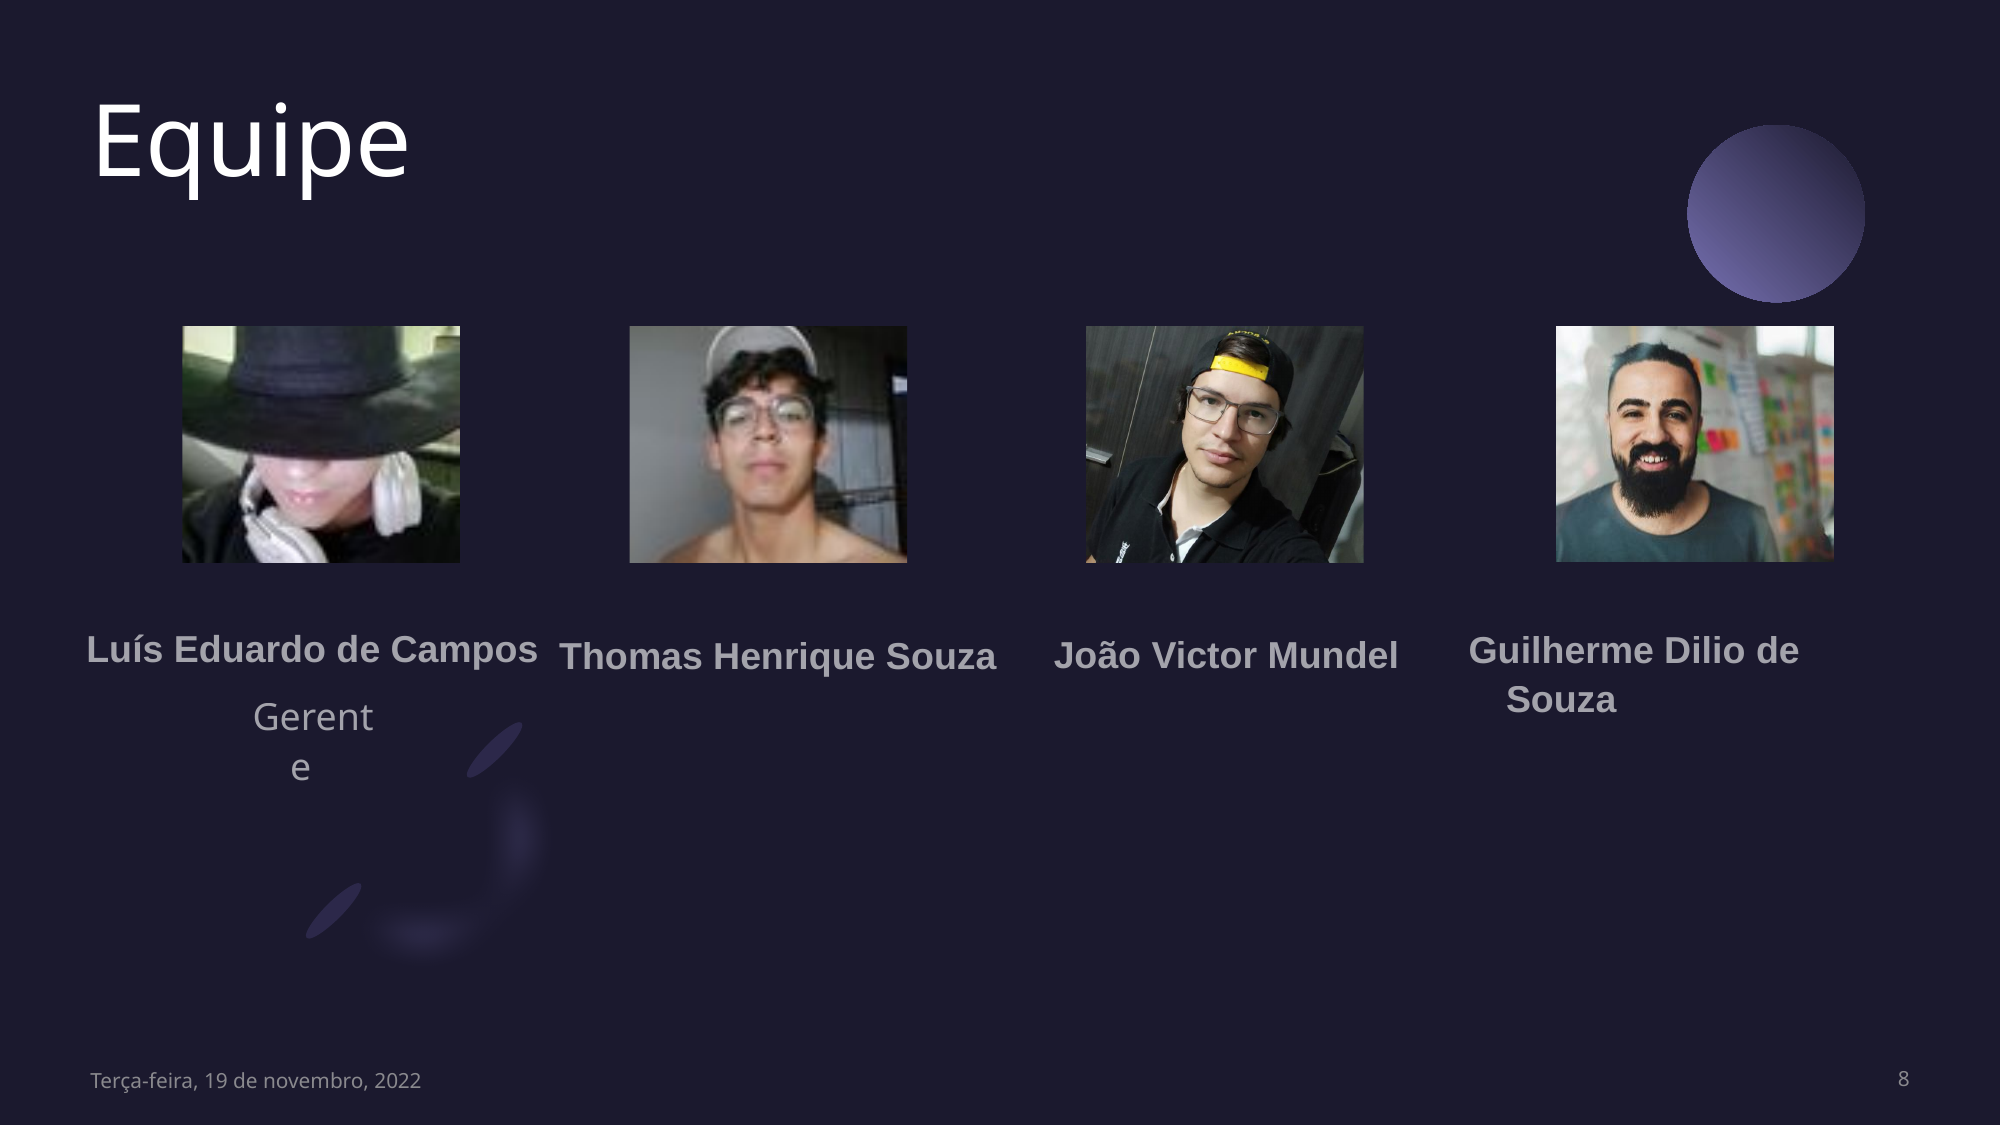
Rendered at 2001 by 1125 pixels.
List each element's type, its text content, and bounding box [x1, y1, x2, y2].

picture [182, 326, 460, 563]
title Equipe [90, 90, 1449, 296]
slide_number 8 [1632, 1067, 1910, 1093]
picture [629, 326, 908, 563]
list João Victor Mundel [1053, 626, 1410, 687]
list Luís Eduardo de Campos [86, 620, 557, 681]
picture [1086, 326, 1364, 563]
list Thomas Henrique Souza [559, 627, 1093, 688]
list Guilherme Dilio de Souza [1468, 621, 1922, 682]
list Gerente [252, 688, 381, 749]
picture [1556, 326, 1834, 563]
slide_number Terça-feira, 19 de novembro, 2022 [90, 1067, 522, 1093]
